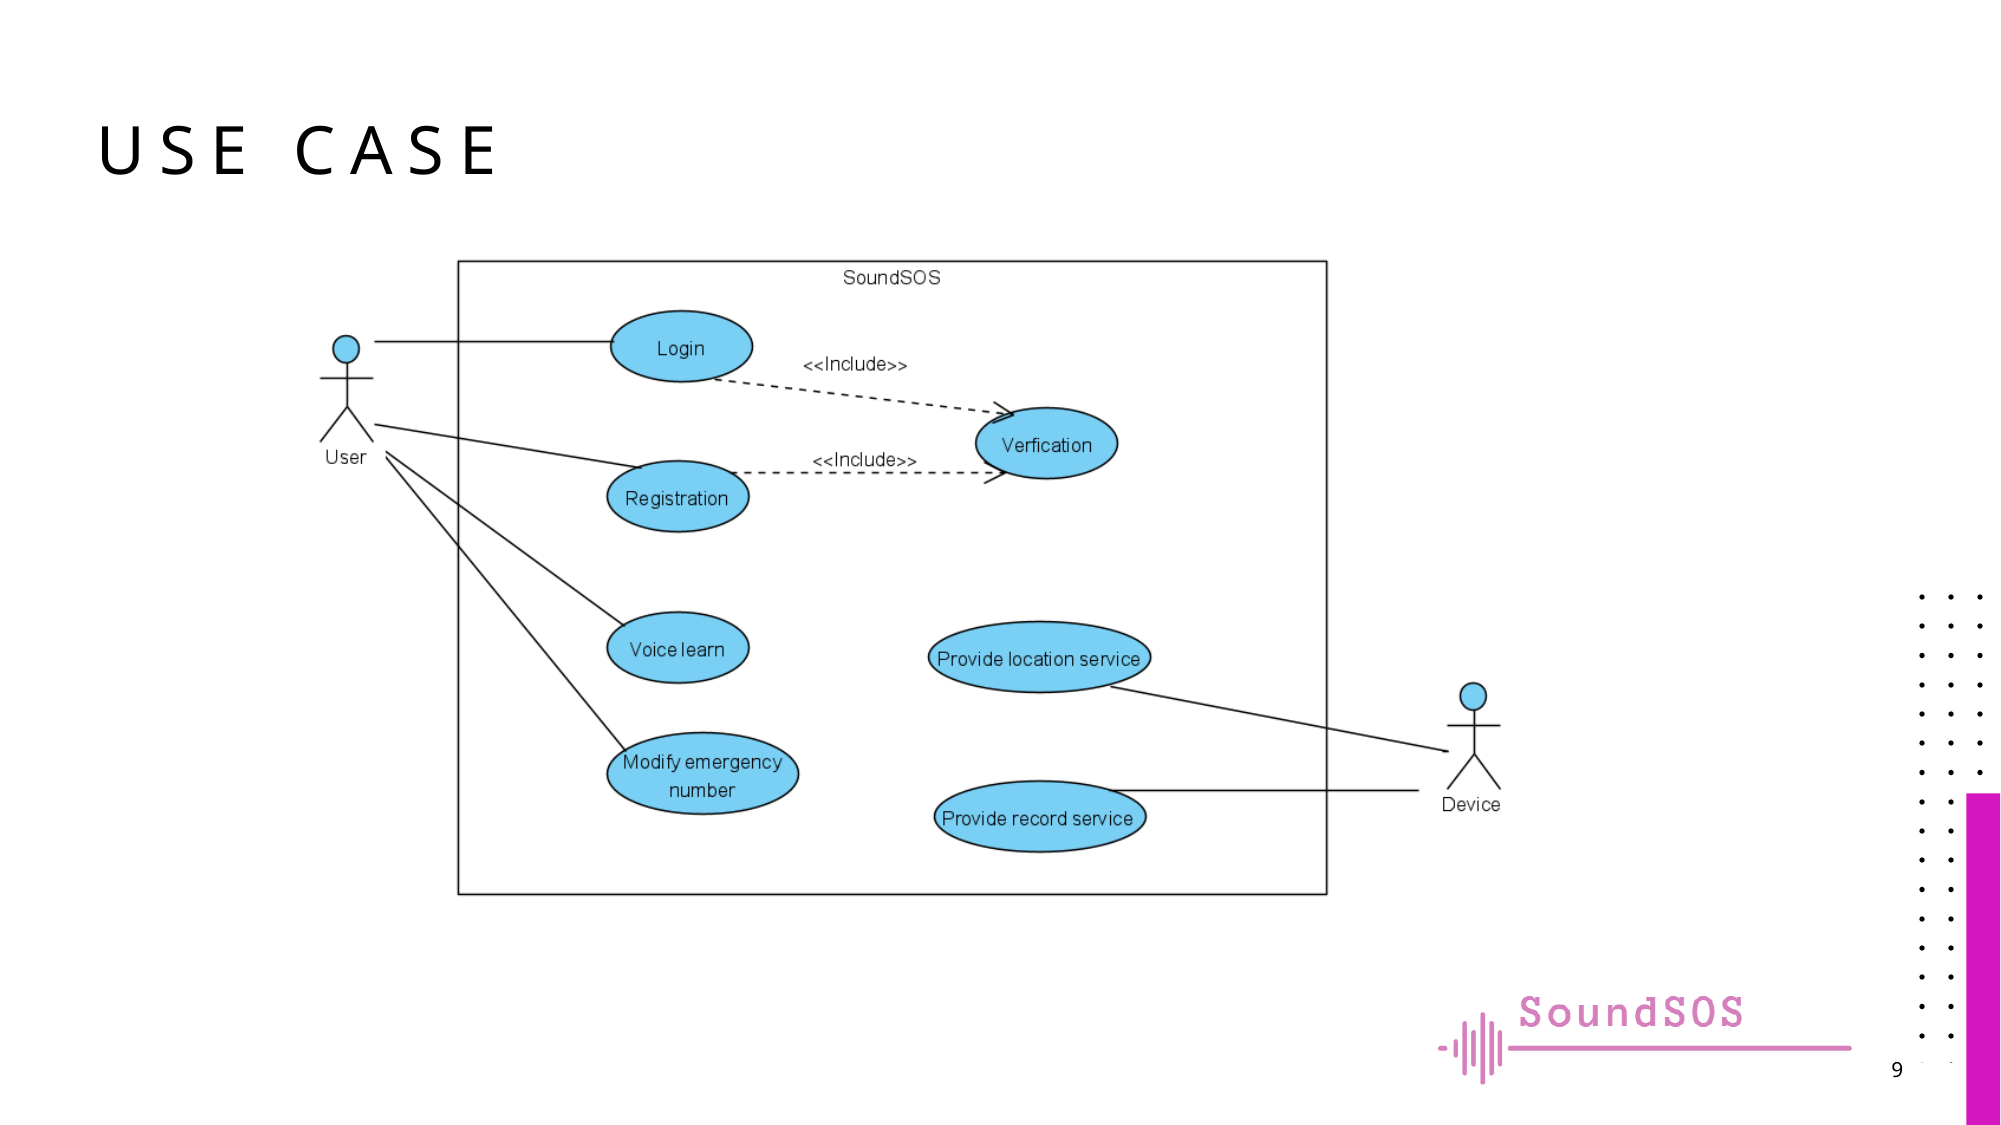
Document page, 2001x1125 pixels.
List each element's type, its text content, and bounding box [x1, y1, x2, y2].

slide_number 9 [1831, 1040, 1919, 1101]
picture [1413, 965, 1868, 1093]
picture [270, 236, 1533, 953]
picture [1907, 582, 1994, 1064]
title Use case [81, 0, 1781, 196]
